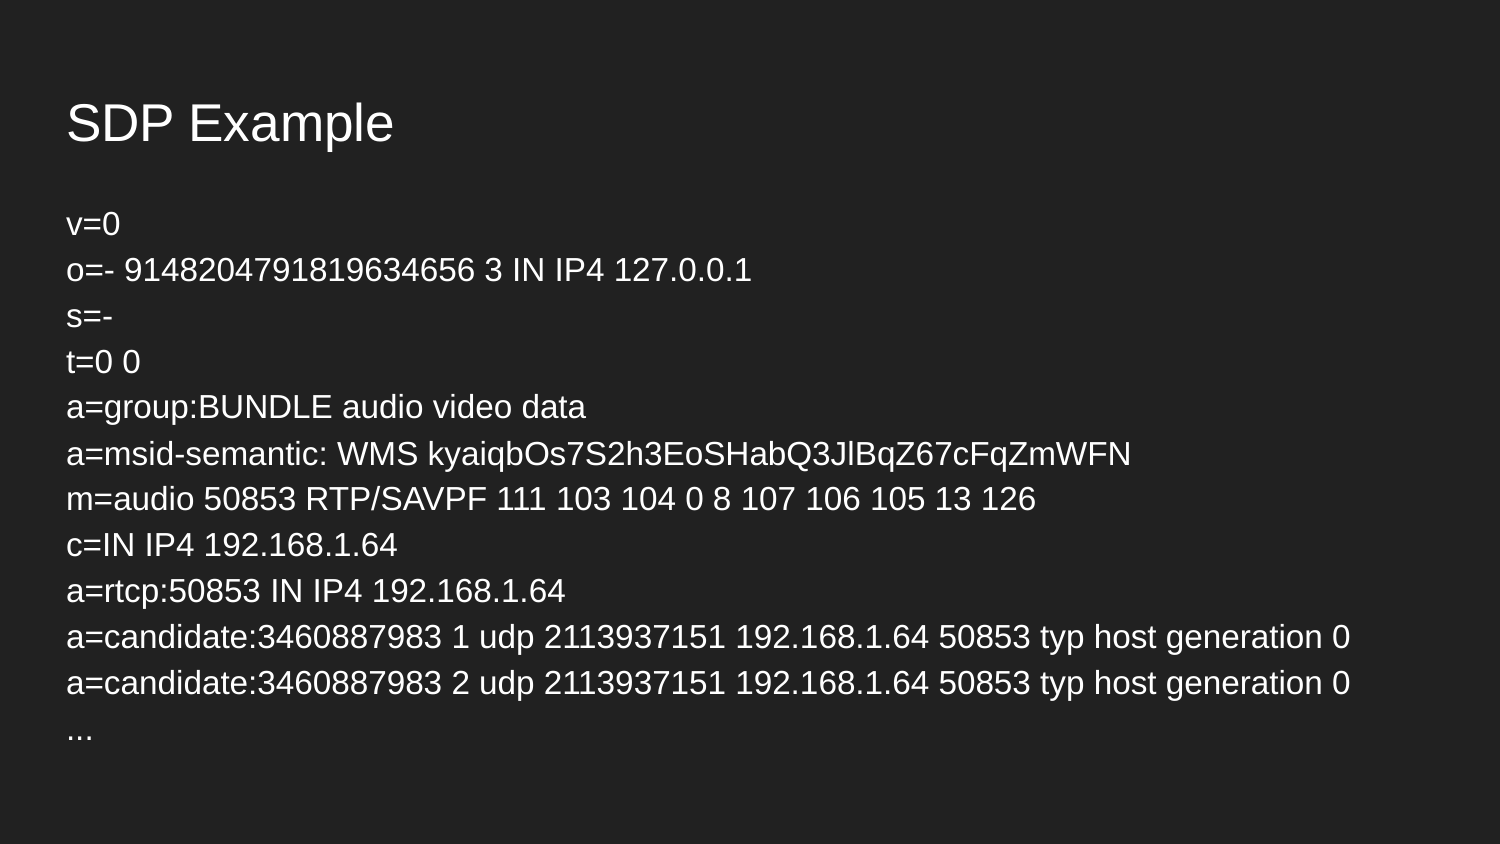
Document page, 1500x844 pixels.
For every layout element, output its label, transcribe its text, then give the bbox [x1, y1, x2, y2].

title SDP Example [51, 72, 1449, 167]
text_box v=0 o=- 9148204791819634656 3 IN IP4 127.0.0.1 s=- t=0 0 a=group:BUNDLE audio video data a=msid-semantic: WMS kyaiqbOs7S2h3EoSHabQ3JlBqZ67cFqZmWFN m=audio 50853 RTP/SAVPF 111 103 104 0 8 107 106 105 13 126 c=IN IP4 192.168.1.64 a=rtcp:50853 IN IP4 192.168.1.64 a=candidate:3460887983 1 udp 2113937151 192.168.1.64 50853 typ host generation 0 a=candidate:3460887983 2 udp 2113937151 192.168.1.64 50853 typ host generation 0 ... [51, 181, 1435, 789]
